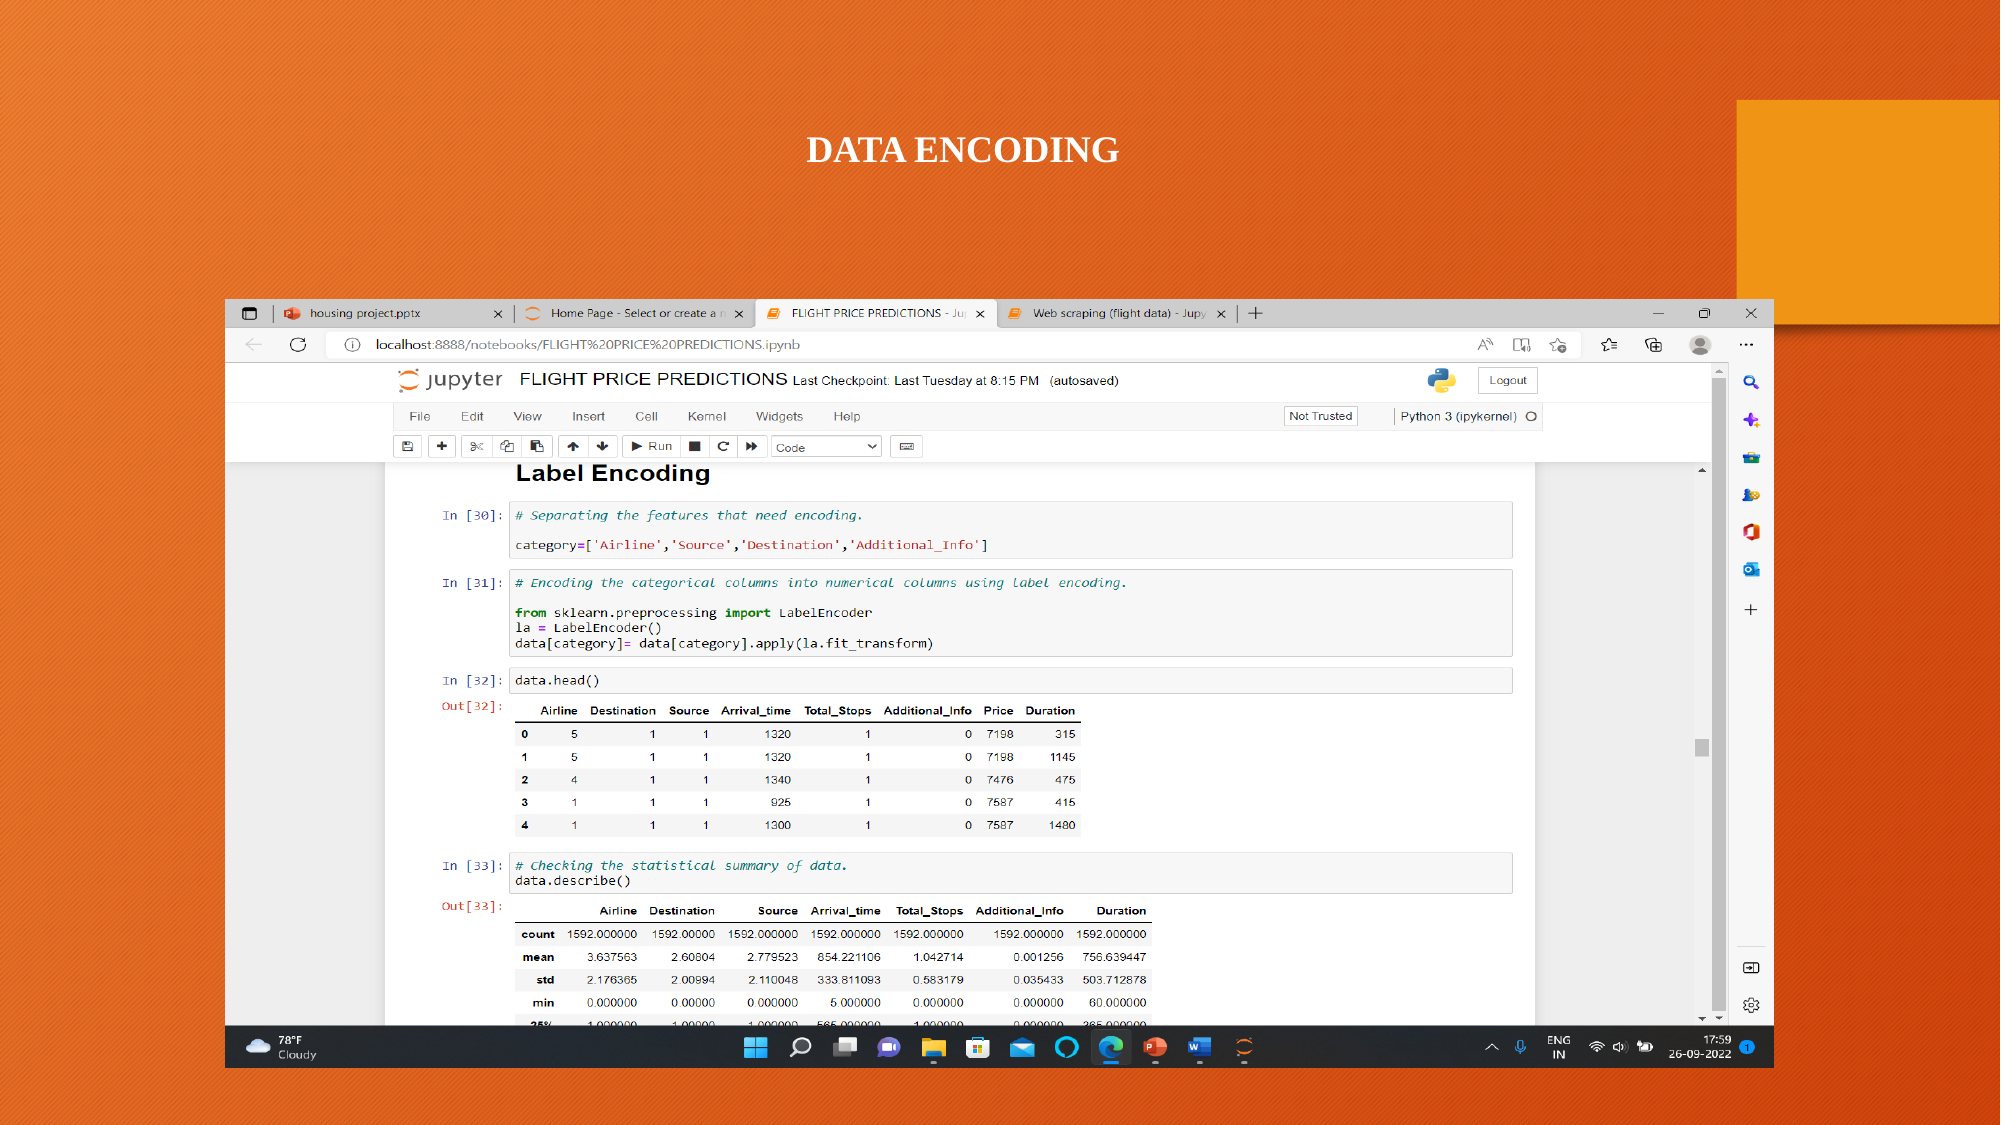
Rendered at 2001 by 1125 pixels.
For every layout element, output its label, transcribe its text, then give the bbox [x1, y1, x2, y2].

picture [224, 299, 2000, 1068]
text_box DATA ENCODING [427, 117, 1499, 178]
